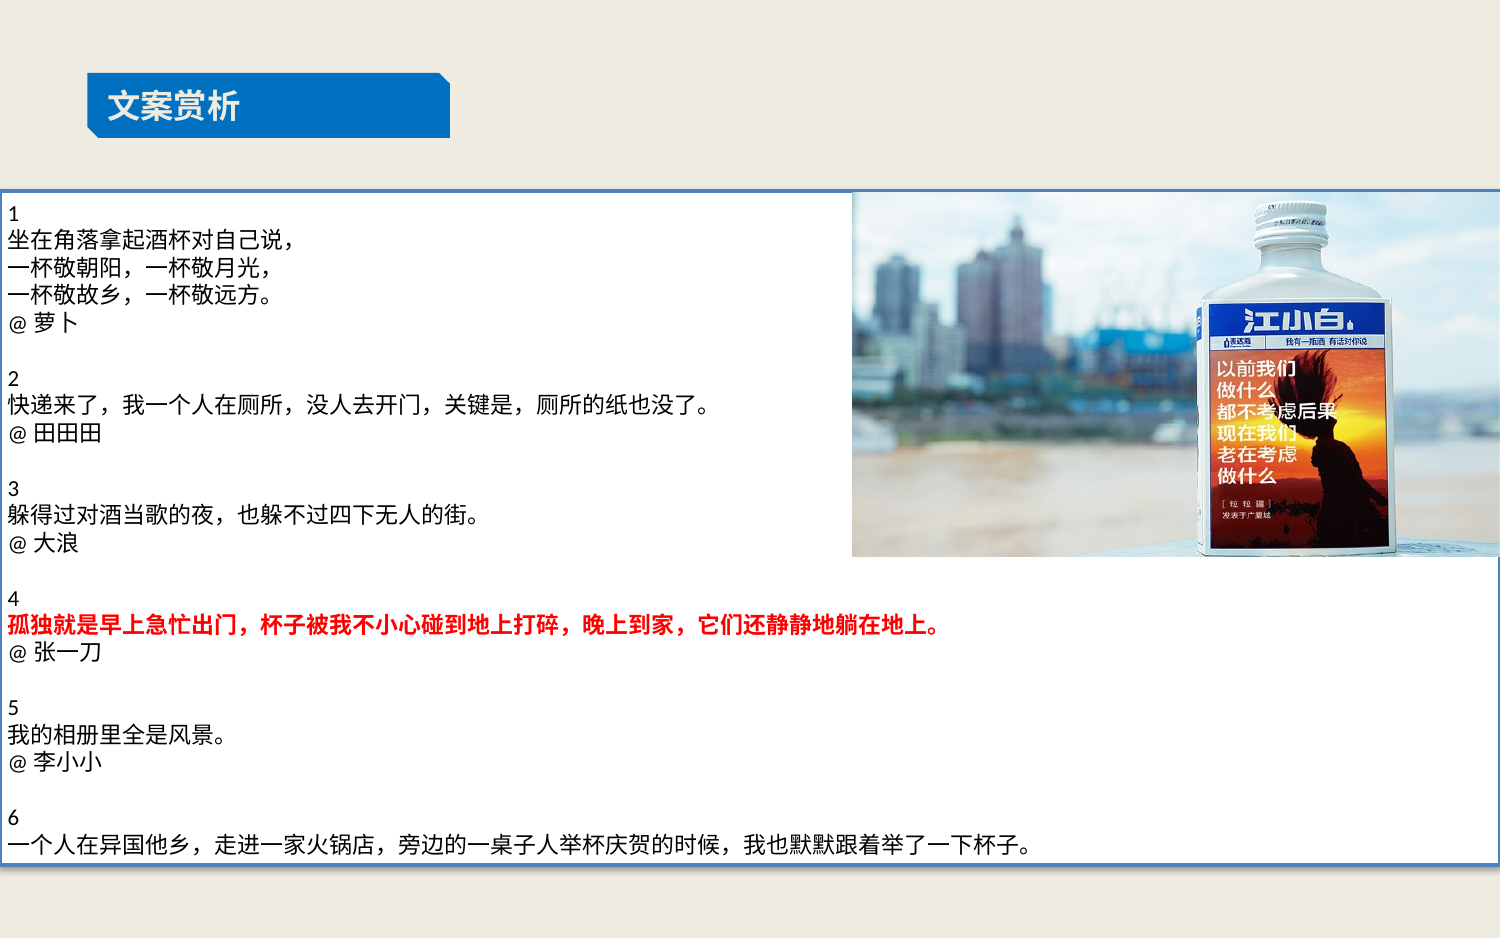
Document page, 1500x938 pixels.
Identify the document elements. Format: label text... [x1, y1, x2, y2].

text_box 文案赏析 [87, 72, 450, 138]
text_box 1 坐在角落拿起酒杯对自己说， 一杯敬朝阳，一杯敬月光， 一杯敬故乡，一杯敬远方。 @萝卜 2 快递来了，我一个人在厕所，没人去开门，关键是，厕所的纸也没了。 @田田田 3 躲得过对酒当歌的夜，也躲不过四下无人的街。 @大浪 4 孤独就是早上急忙出门，杯子被我不小心碰到地上打碎，晚上到家，它们还静静地躺在地上。 @张一刀 5 我的相册里全是风景。 @李小小 6 一个人在异国他乡，走进一家火锅店，旁边的一桌子人举杯庆贺的时候，我也默默跟着举了一下杯子。 [0, 191, 1500, 866]
picture [852, 191, 1500, 557]
